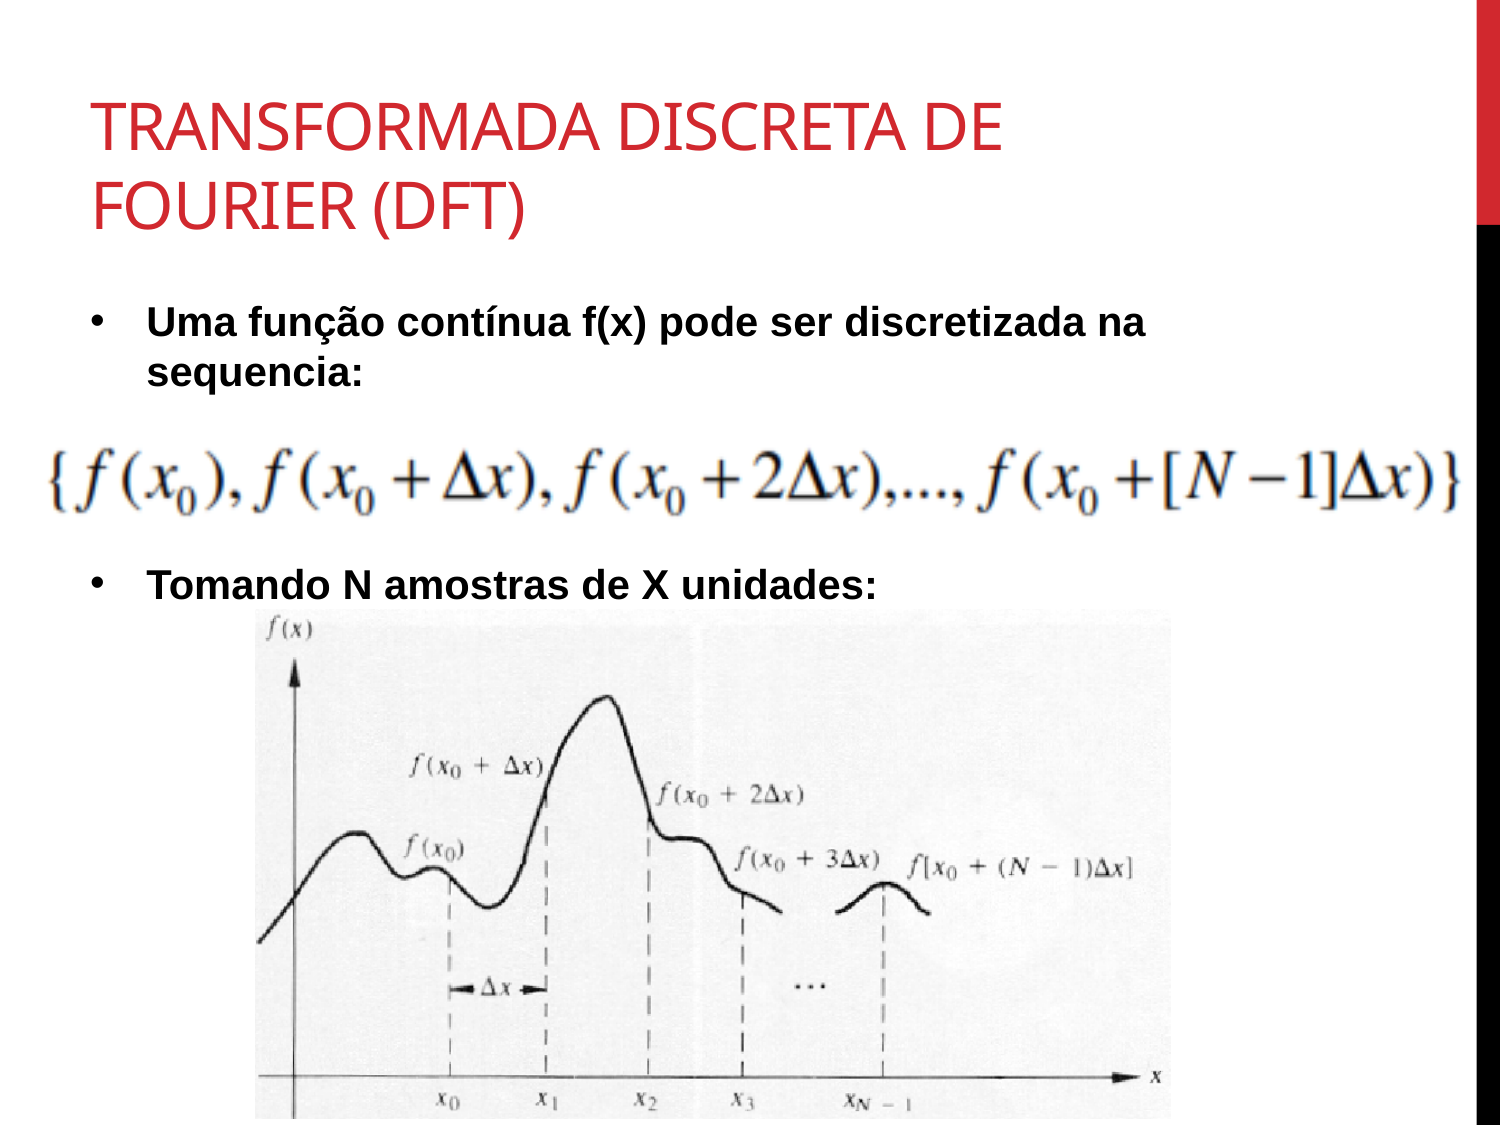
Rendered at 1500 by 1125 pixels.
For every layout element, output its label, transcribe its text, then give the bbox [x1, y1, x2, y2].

list Uma função contínua f(x) pode ser discretizada na sequencia: Tomando N amostras de X unidades: [75, 546, 1325, 1005]
title Transformada discreta de fourier (DFT) [75, 25, 1025, 250]
picture [22, 419, 1473, 541]
picture [255, 608, 1171, 1120]
list Uma função contínua f(x) pode ser discretizada na sequencia: Tomando N amostras de X unidades: [75, 287, 1325, 414]
